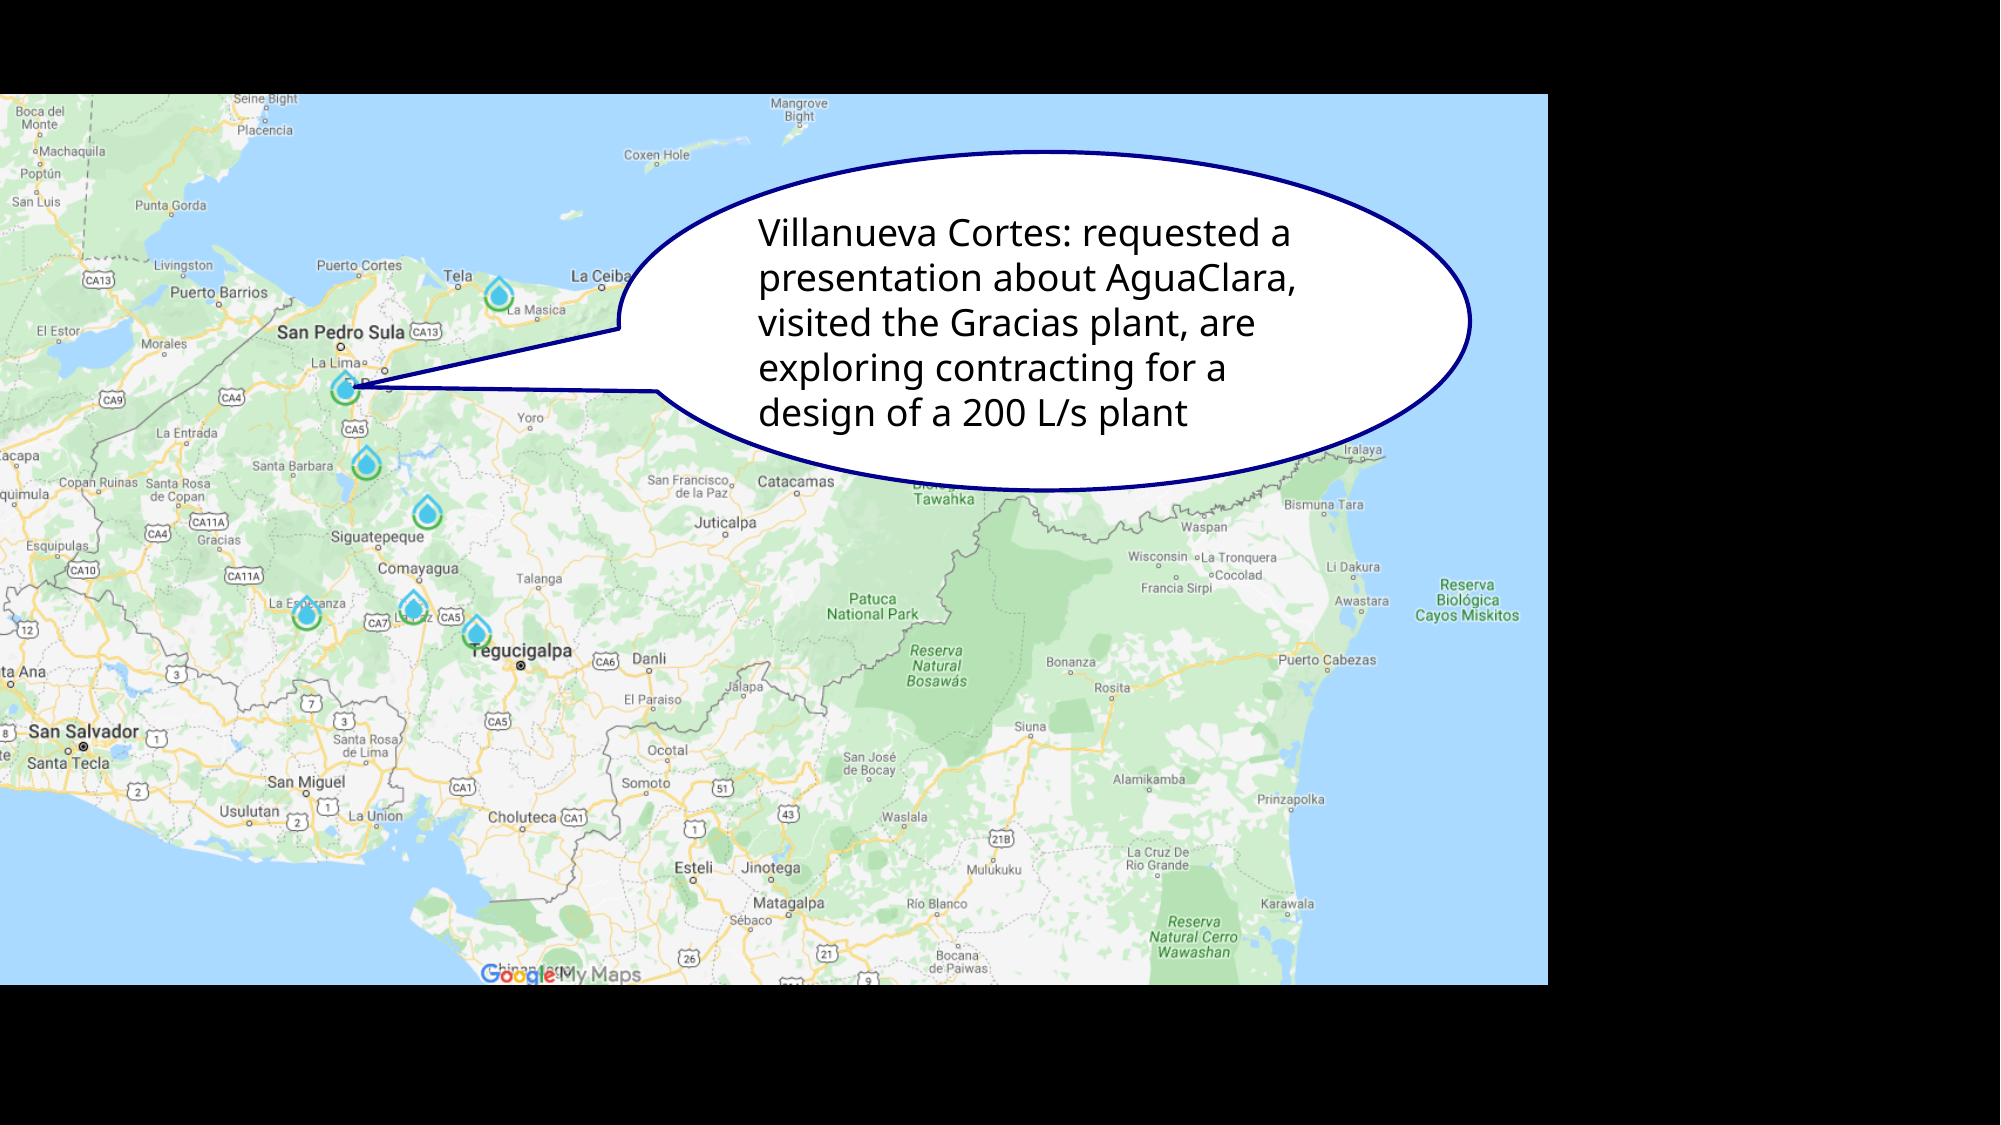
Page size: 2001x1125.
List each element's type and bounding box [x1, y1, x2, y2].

picture [0, 94, 1549, 985]
